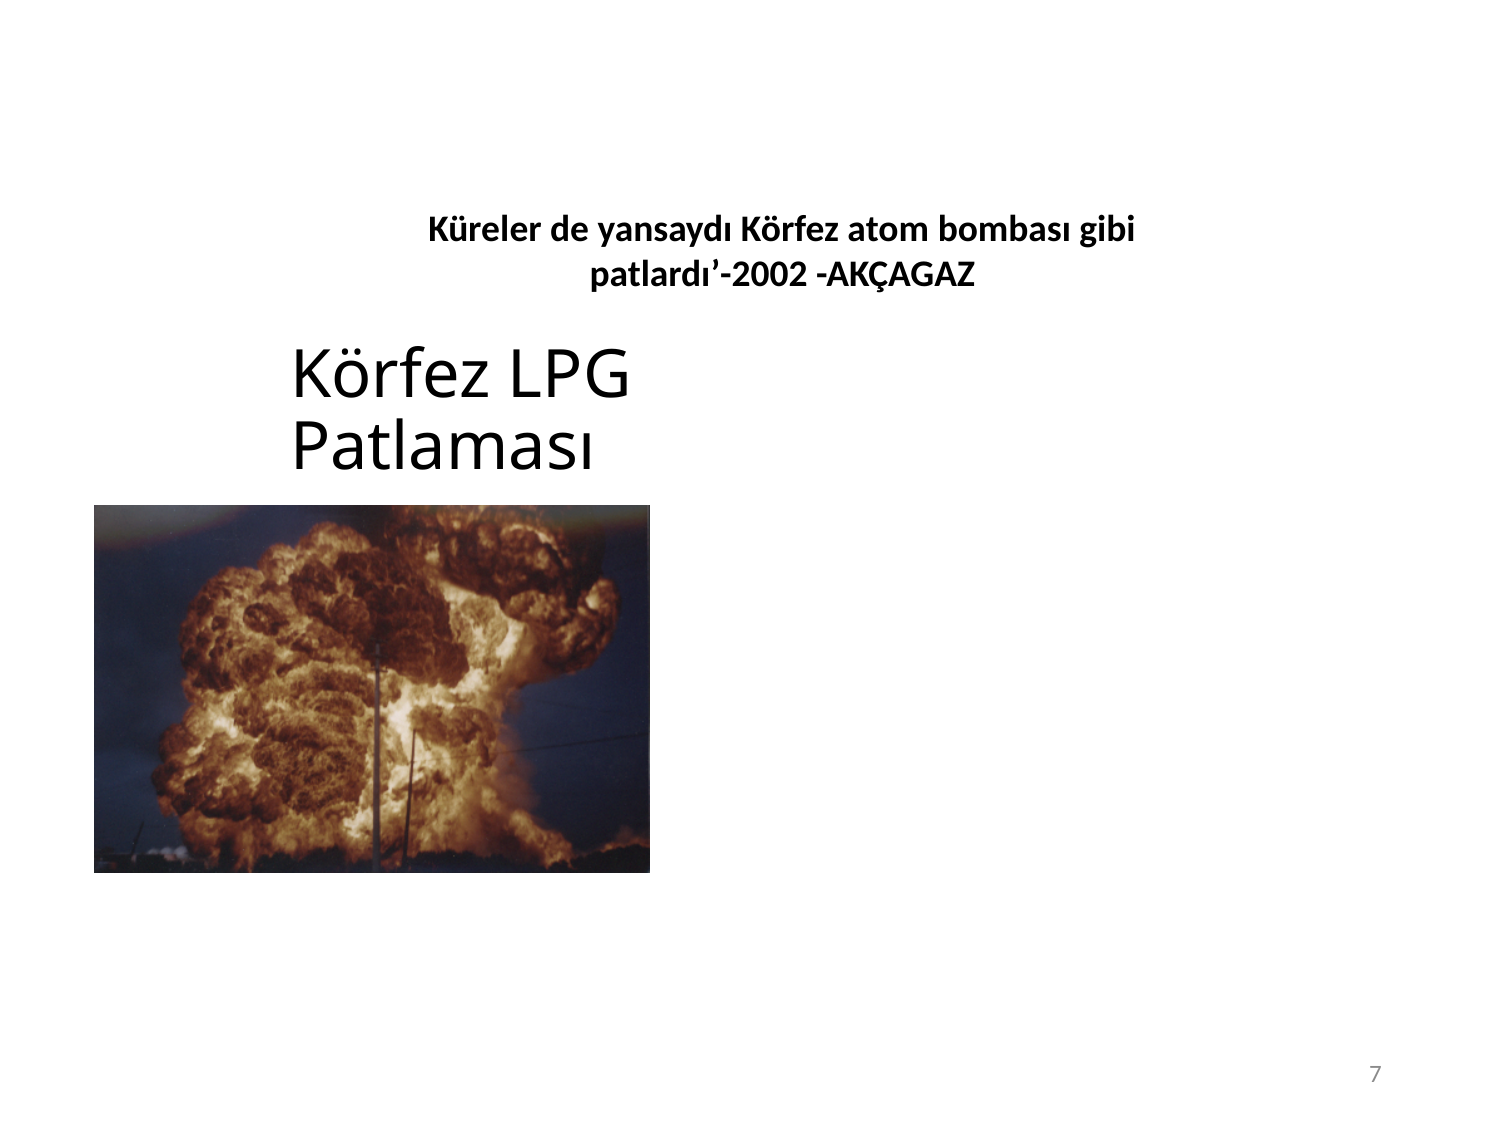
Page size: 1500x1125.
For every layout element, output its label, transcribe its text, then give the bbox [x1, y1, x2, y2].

text_box Küreler de yansaydı Körfez atom bombası gibi patlardı’-2002 -AKÇAGAZ [407, 196, 1158, 302]
slide_number 7 [1059, 1042, 1397, 1103]
title Körfez LPG Patlaması [275, 318, 949, 506]
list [94, 505, 650, 873]
